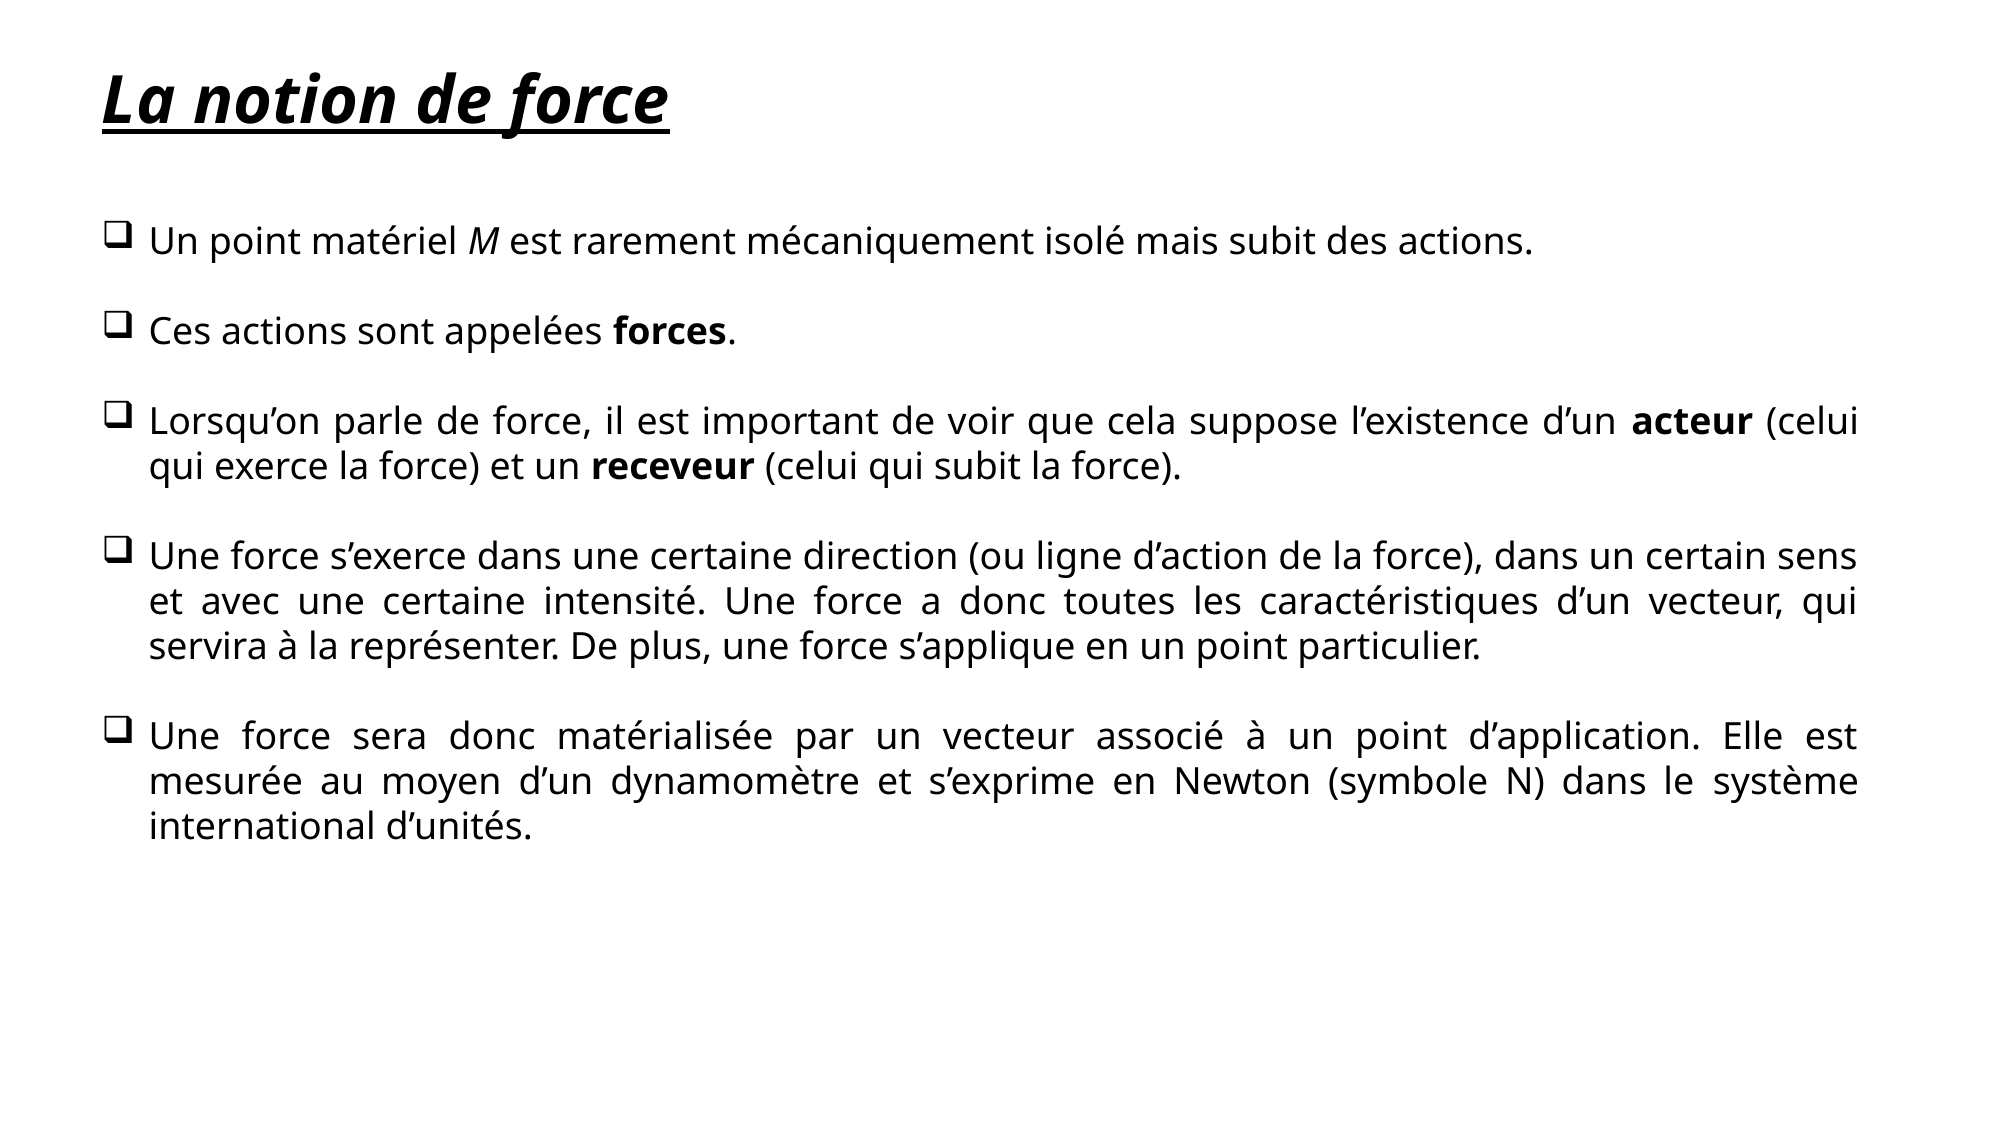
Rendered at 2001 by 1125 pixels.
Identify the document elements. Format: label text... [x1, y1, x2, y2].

text_box La notion de force Un point matériel M est rarement mécaniquement isolé mais subit des actions. Ces actions sont appelées forces. Lorsqu’on parle de force, il est important de voir que cela suppose l’existence d’un acteur (celui qui exerce la force) et un receveur (celui qui subit la force). Une force s’exerce dans une certaine direction (ou ligne d’action de la force), dans un certain sens et avec une certaine intensité. Une force a donc toutes les caractéristiques d’un vecteur, qui servira à la représenter. De plus, une force s’applique en un point particulier. Une force sera donc matérialisée par un vecteur associé à un point d’application. Elle est mesurée au moyen d’un dynamomètre et s’exprime en Newton (symbole N) dans le système international d’unités. [86, 49, 1874, 855]
